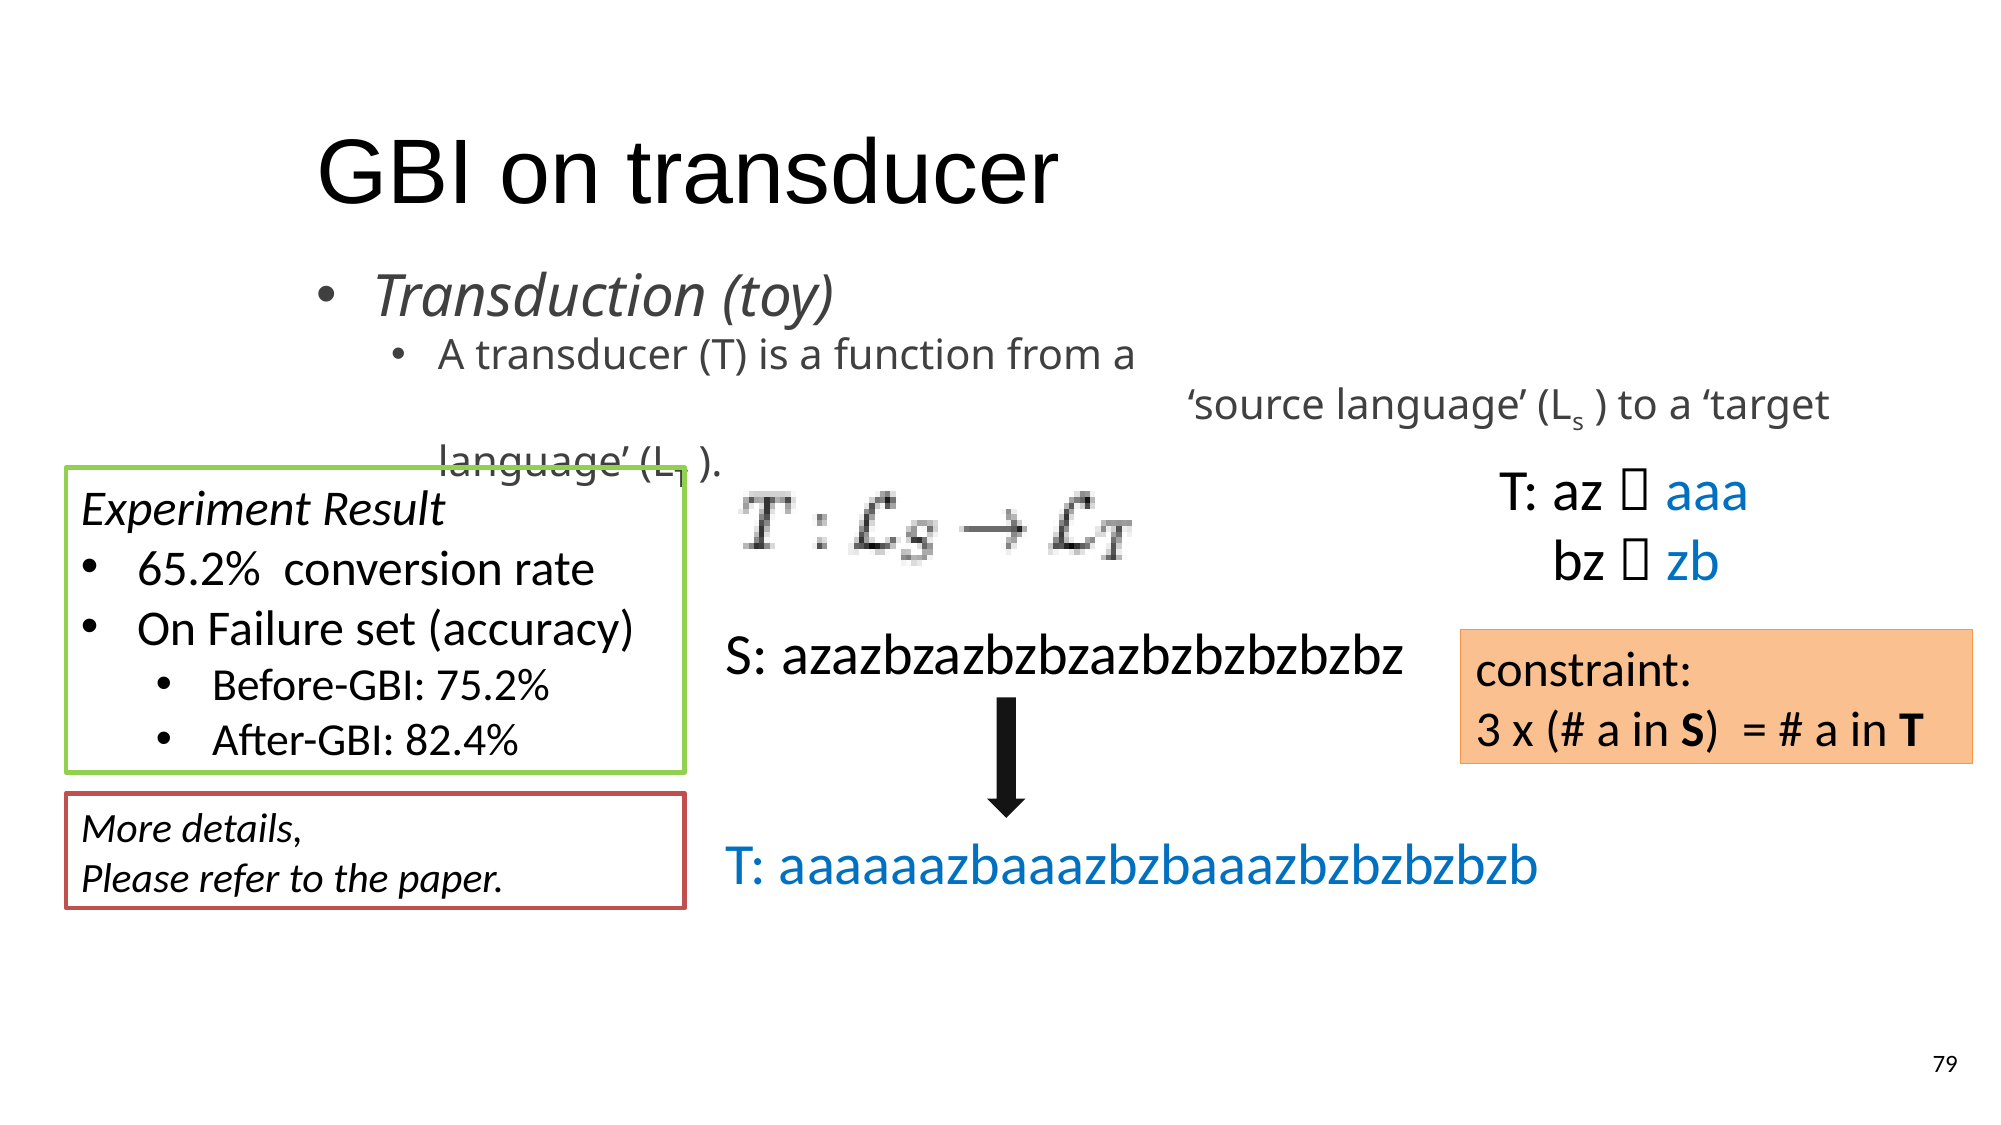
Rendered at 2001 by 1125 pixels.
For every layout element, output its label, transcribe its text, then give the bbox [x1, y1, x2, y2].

title GBI on transducer [301, 97, 1750, 223]
text_box More details, Please refer to the paper. [66, 793, 685, 909]
picture [728, 469, 1133, 568]
slide_number 78 [1853, 1019, 1974, 1106]
text_box constraint: 3 x (# a in S) = # a in T [1460, 629, 1973, 764]
text_box T: az  aaa bz  zb [1484, 444, 1854, 629]
list Transduction (toy) A transducer (T) is a function from a ‘source language’ (Ls ) to a ‘target language’ (LT ). [301, 243, 1880, 991]
text_box S: azazbzazbzbzazbzbzbzbzbz T: aaaaaazbaaazbzbaaazbzbzbzbzb [711, 609, 1760, 974]
text_box [981, 695, 1031, 821]
text_box Experiment Result 65.2% conversion rate On Failure set (accuracy) Before-GBI: 75.2% After-GBI: 82.4% [66, 467, 685, 773]
